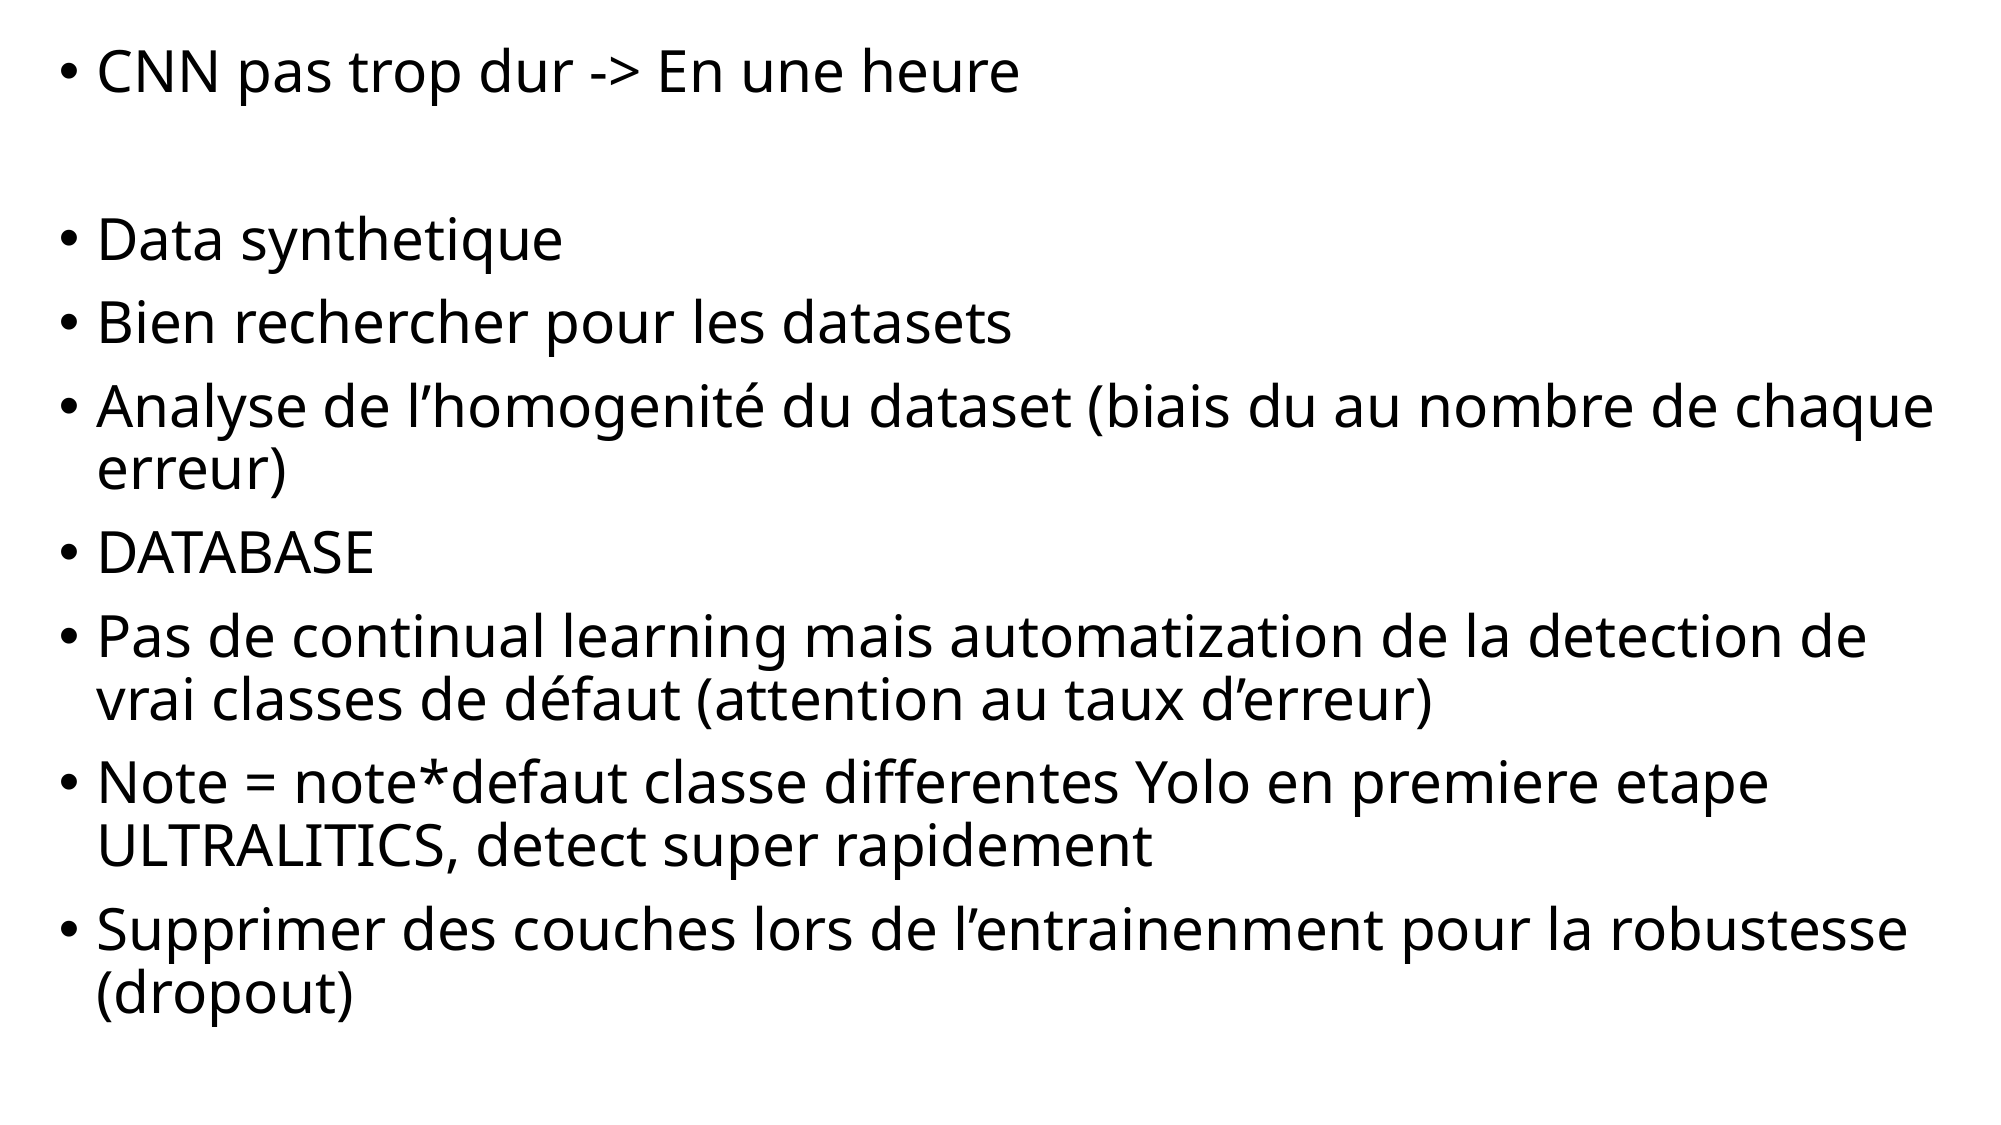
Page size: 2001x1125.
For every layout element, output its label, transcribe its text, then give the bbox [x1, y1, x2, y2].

list CNN pas trop dur -> En une heure Data synthetique Bien rechercher pour les datasets Analyse de l’homogenité du dataset (biais du au nombre de chaque erreur) DATABASE Pas de continual learning mais automatization de la detection de vrai classes de défaut (attention au taux d’erreur) Note = note*defaut classe differentes Yolo en premiere etape ULTRALITICS, detect super rapidement Supprimer des couches lors de l’entrainenment pour la robustesse (dropout) [43, 34, 1970, 1100]
